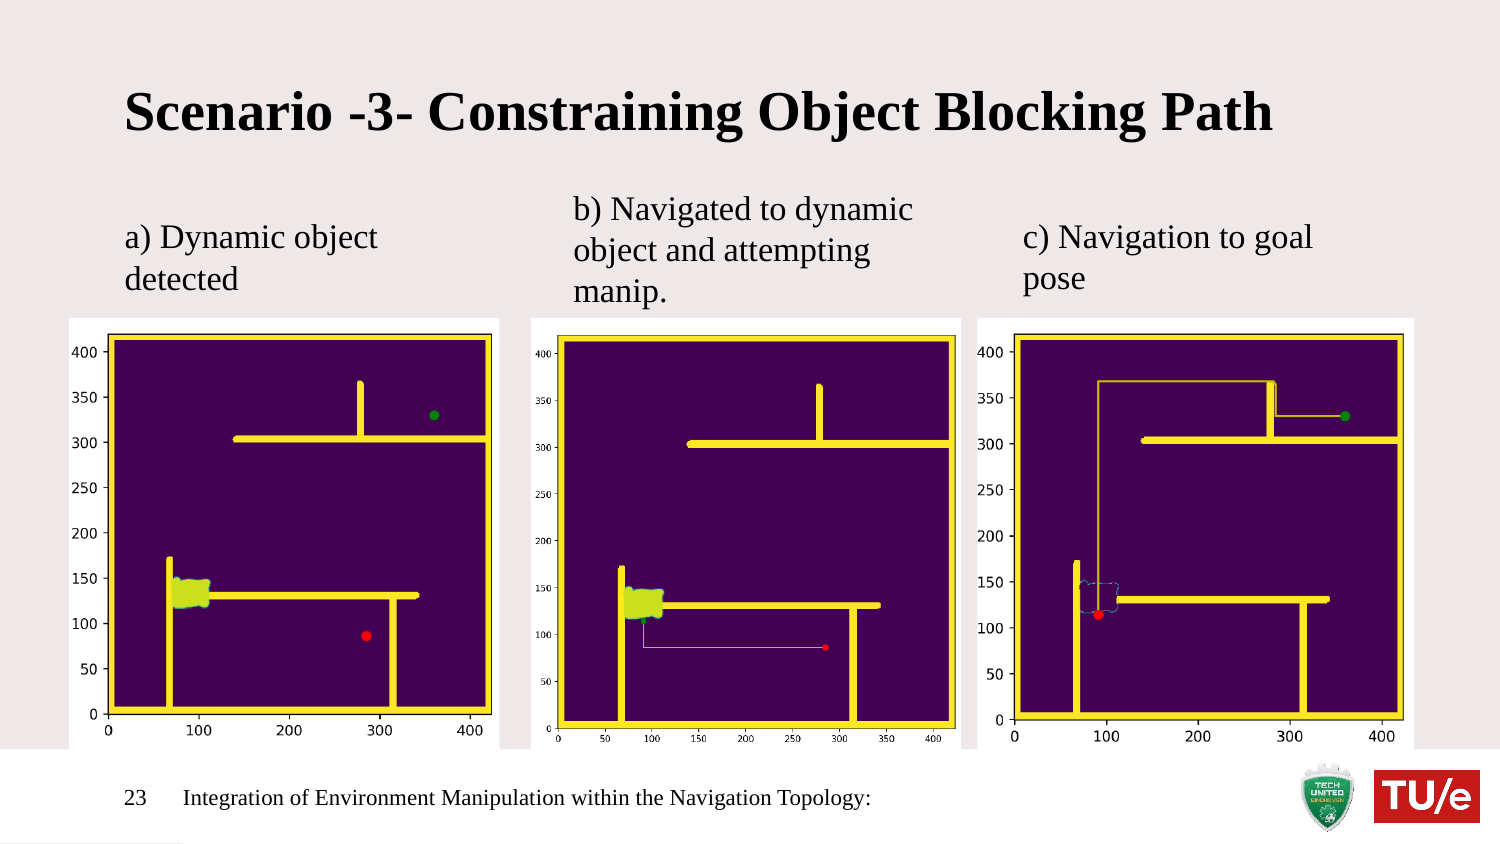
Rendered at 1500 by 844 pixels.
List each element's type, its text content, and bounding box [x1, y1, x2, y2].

title Scenario -3- Constraining Object Blocking Path [124, 85, 1364, 174]
list c) Navigation to goal pose [1022, 213, 1365, 318]
slide_number 23 [0, 749, 183, 844]
list b) Navigated to dynamic object and attempting manip. [573, 186, 916, 291]
footer Integration of Environment Manipulation within the Navigation Topology: [183, 749, 1185, 844]
list a) Dynamic object detected [124, 214, 467, 318]
picture [977, 318, 1480, 844]
picture [68, 318, 500, 750]
picture [530, 318, 962, 750]
